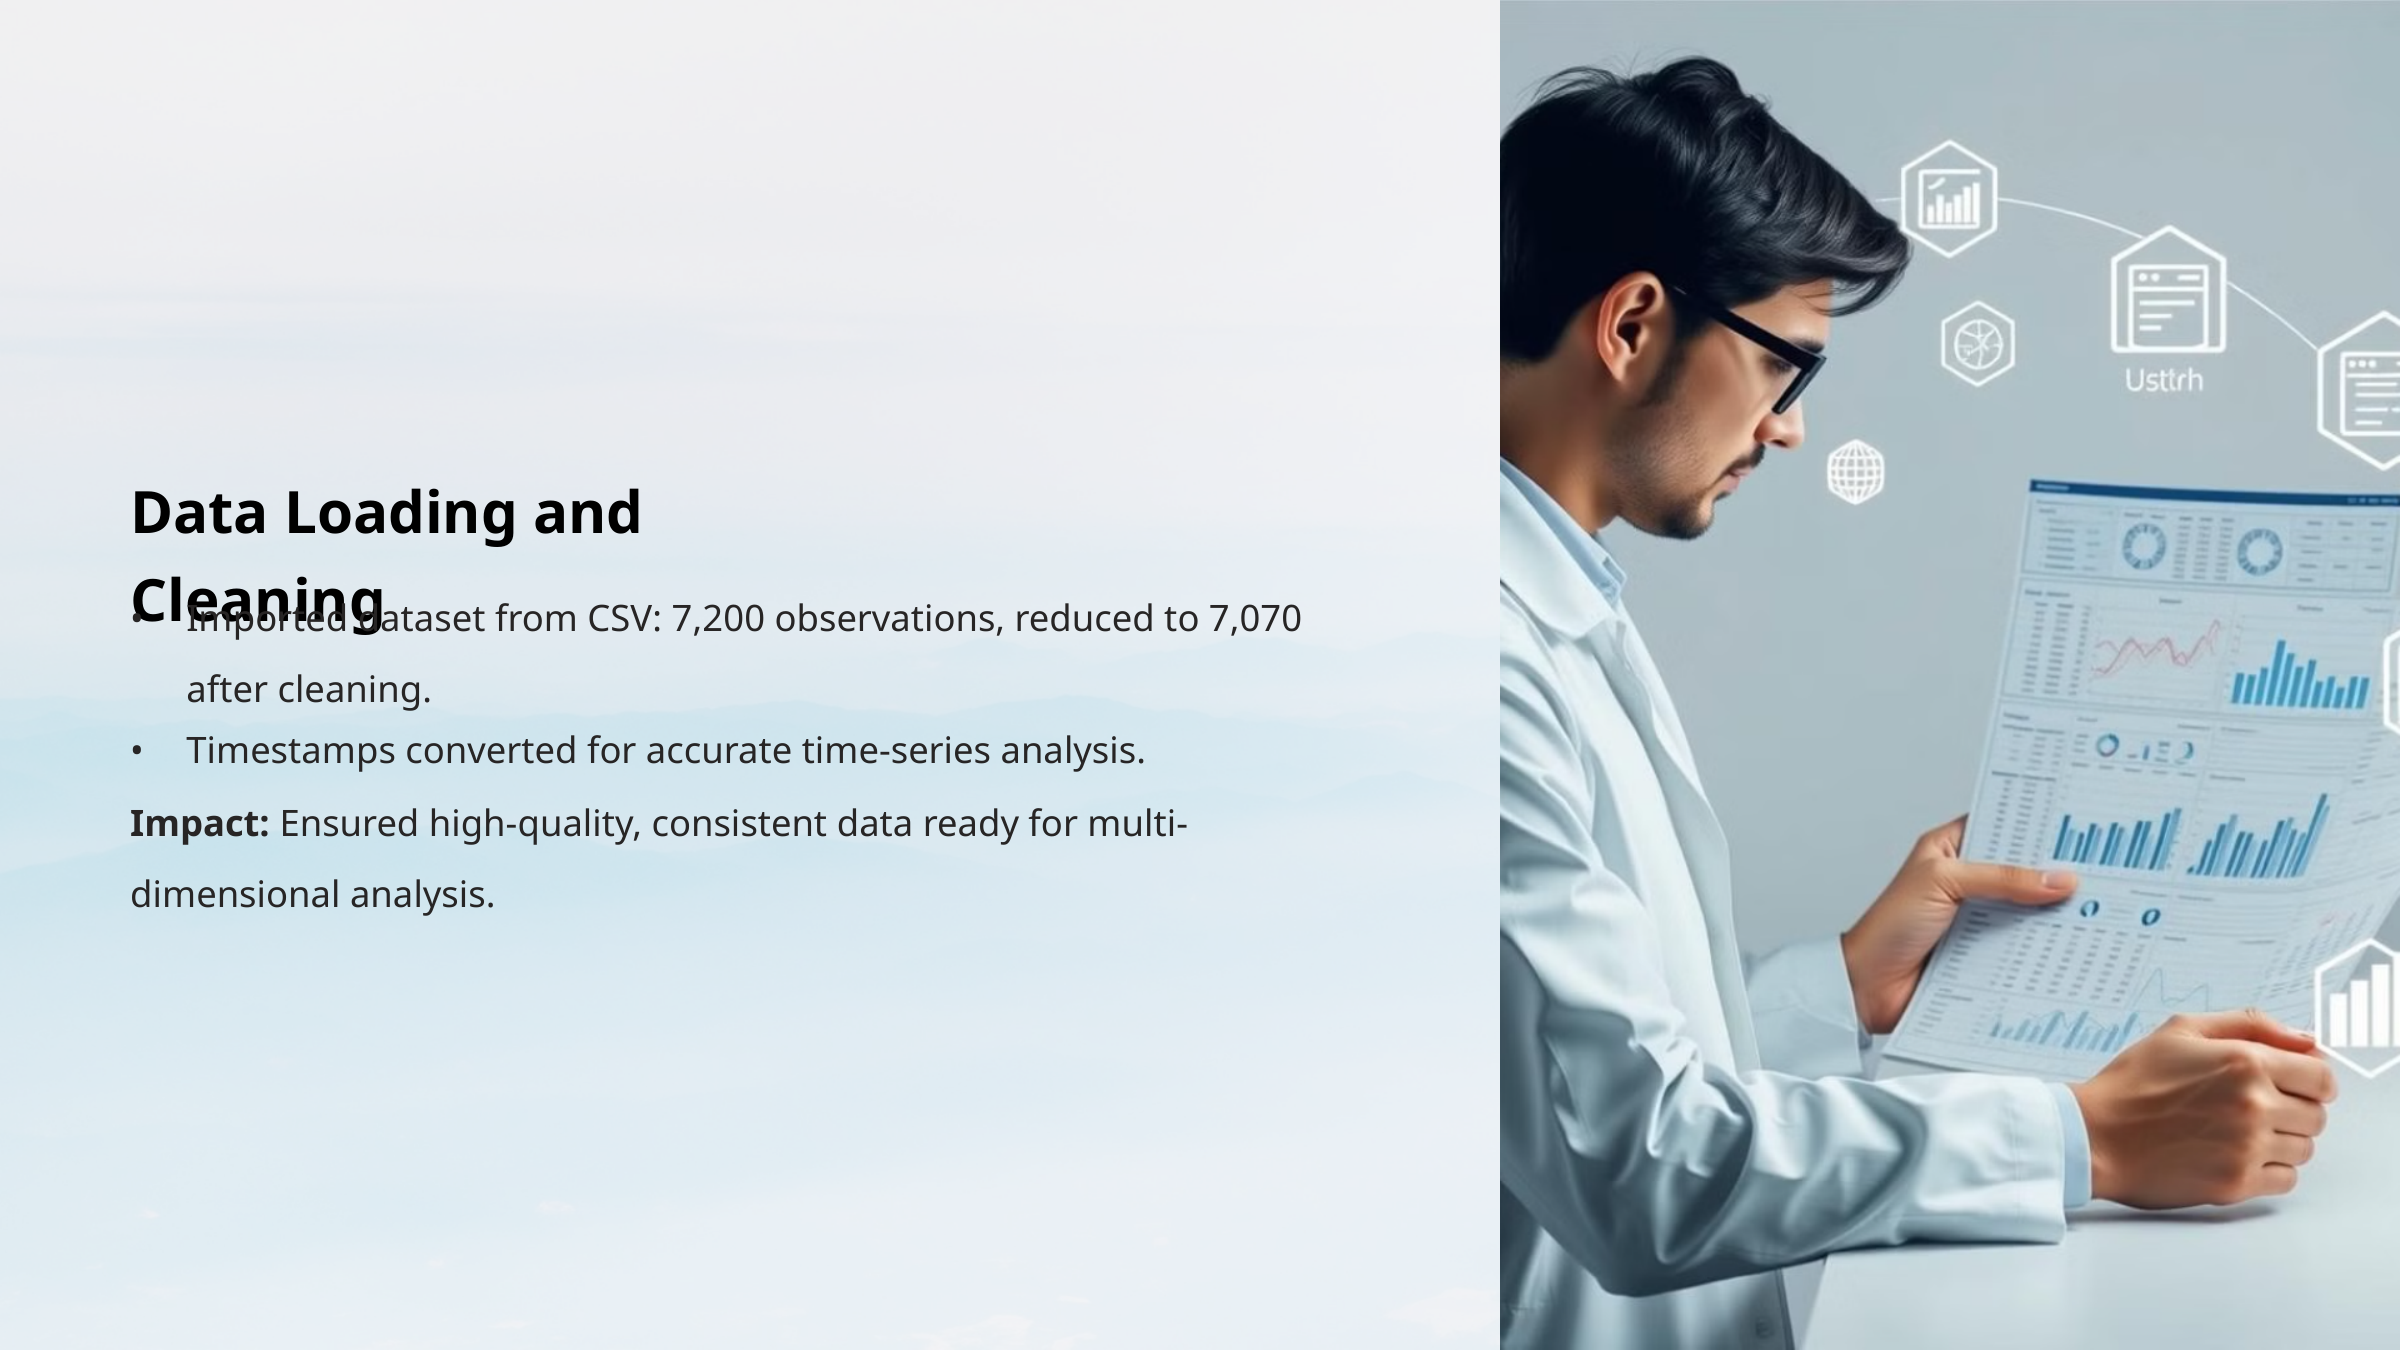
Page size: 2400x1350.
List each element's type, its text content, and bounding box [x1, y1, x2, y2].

text_box Imported dataset from CSV: 7,200 observations, reduced to 7,070 after cleaning. [130, 568, 1370, 688]
picture [1499, 0, 2400, 1350]
text_box Timestamps converted for accurate time-series analysis. [130, 700, 1370, 760]
text_box Impact: Ensured high-quality, consistent data ready for multi-dimensional analysis. [130, 772, 1370, 892]
text_box Data Loading and Cleaning [130, 457, 856, 532]
